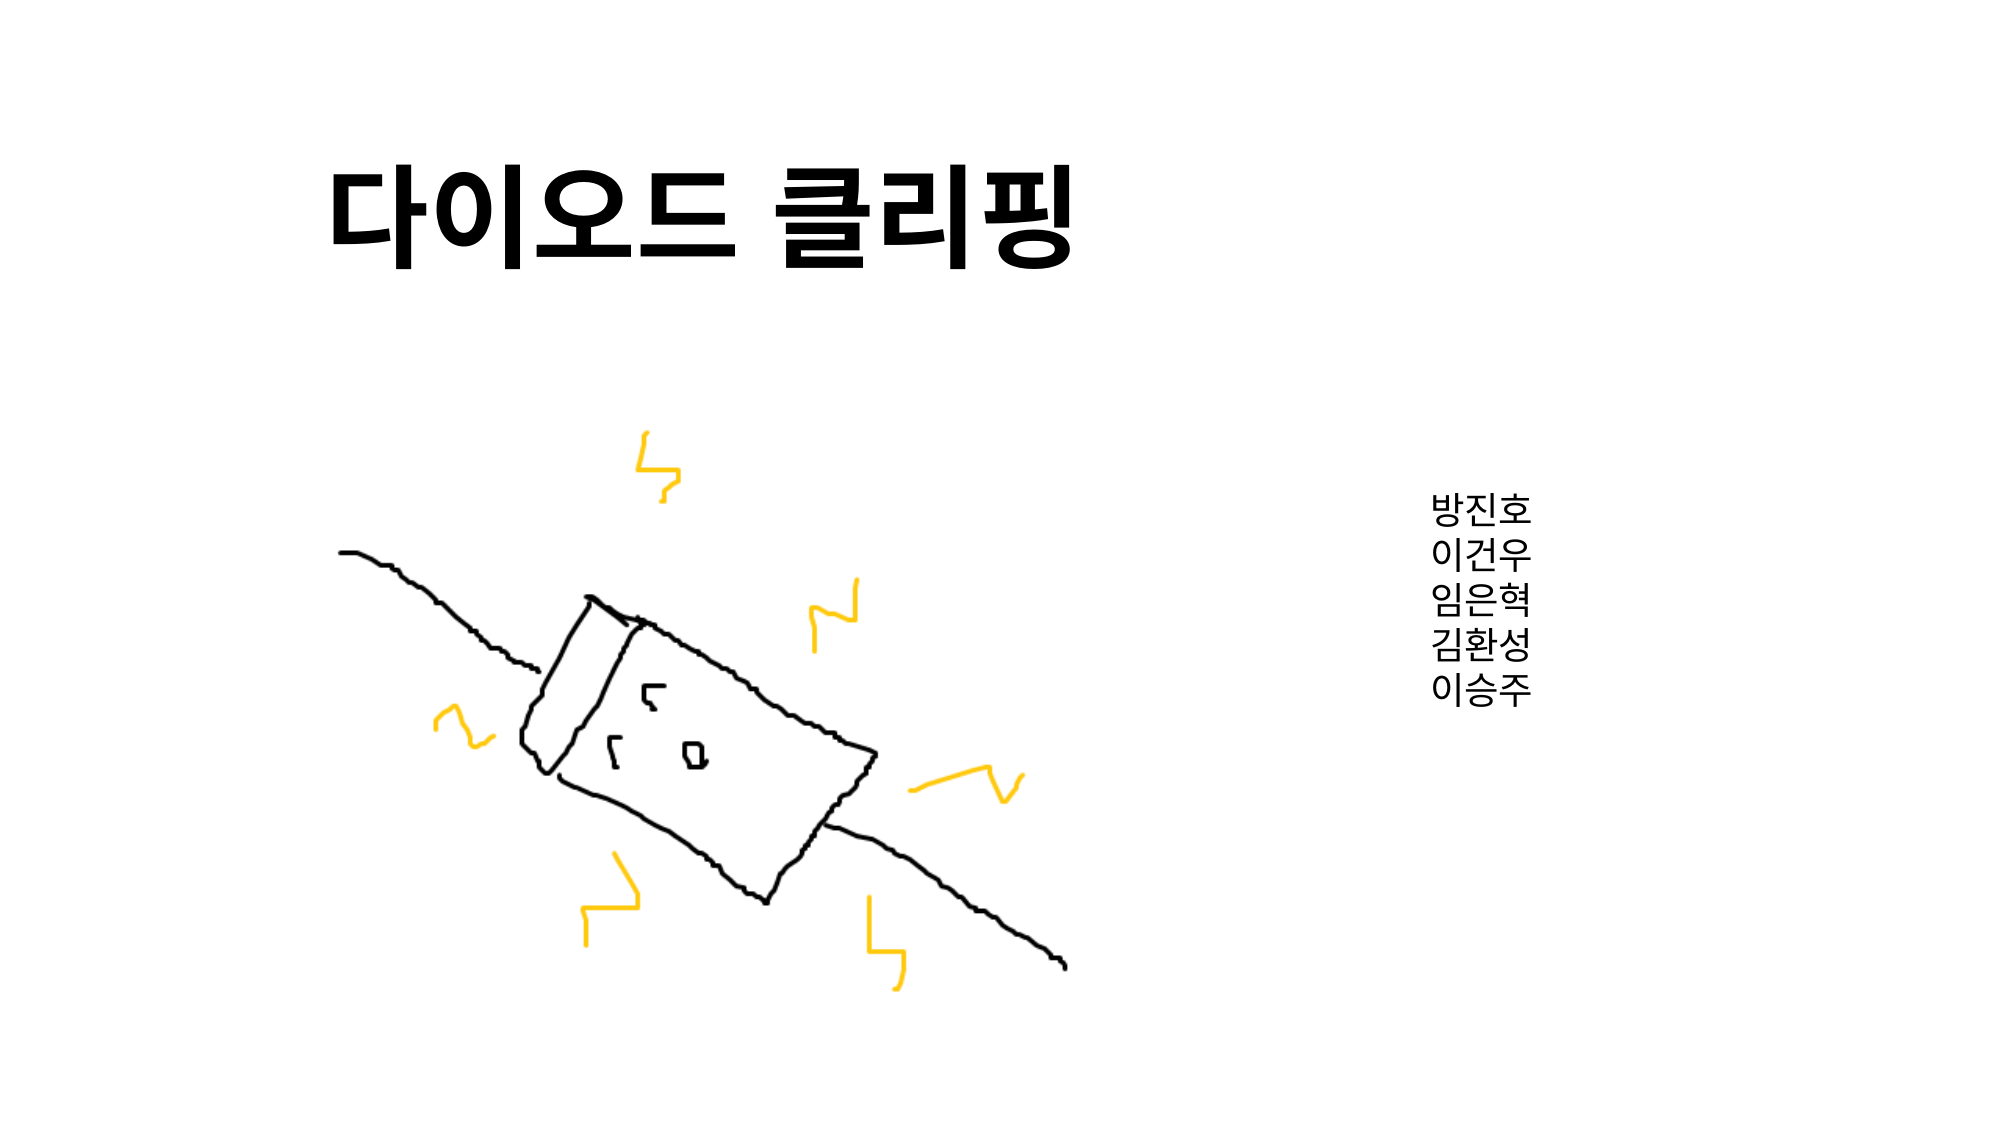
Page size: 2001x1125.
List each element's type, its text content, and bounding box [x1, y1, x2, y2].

picture [271, 385, 1174, 1060]
text_box 방진호 이건우 임은혁 김환성 이승주 [1415, 479, 1549, 720]
text_box 다이오드 클리핑 [311, 139, 1097, 290]
